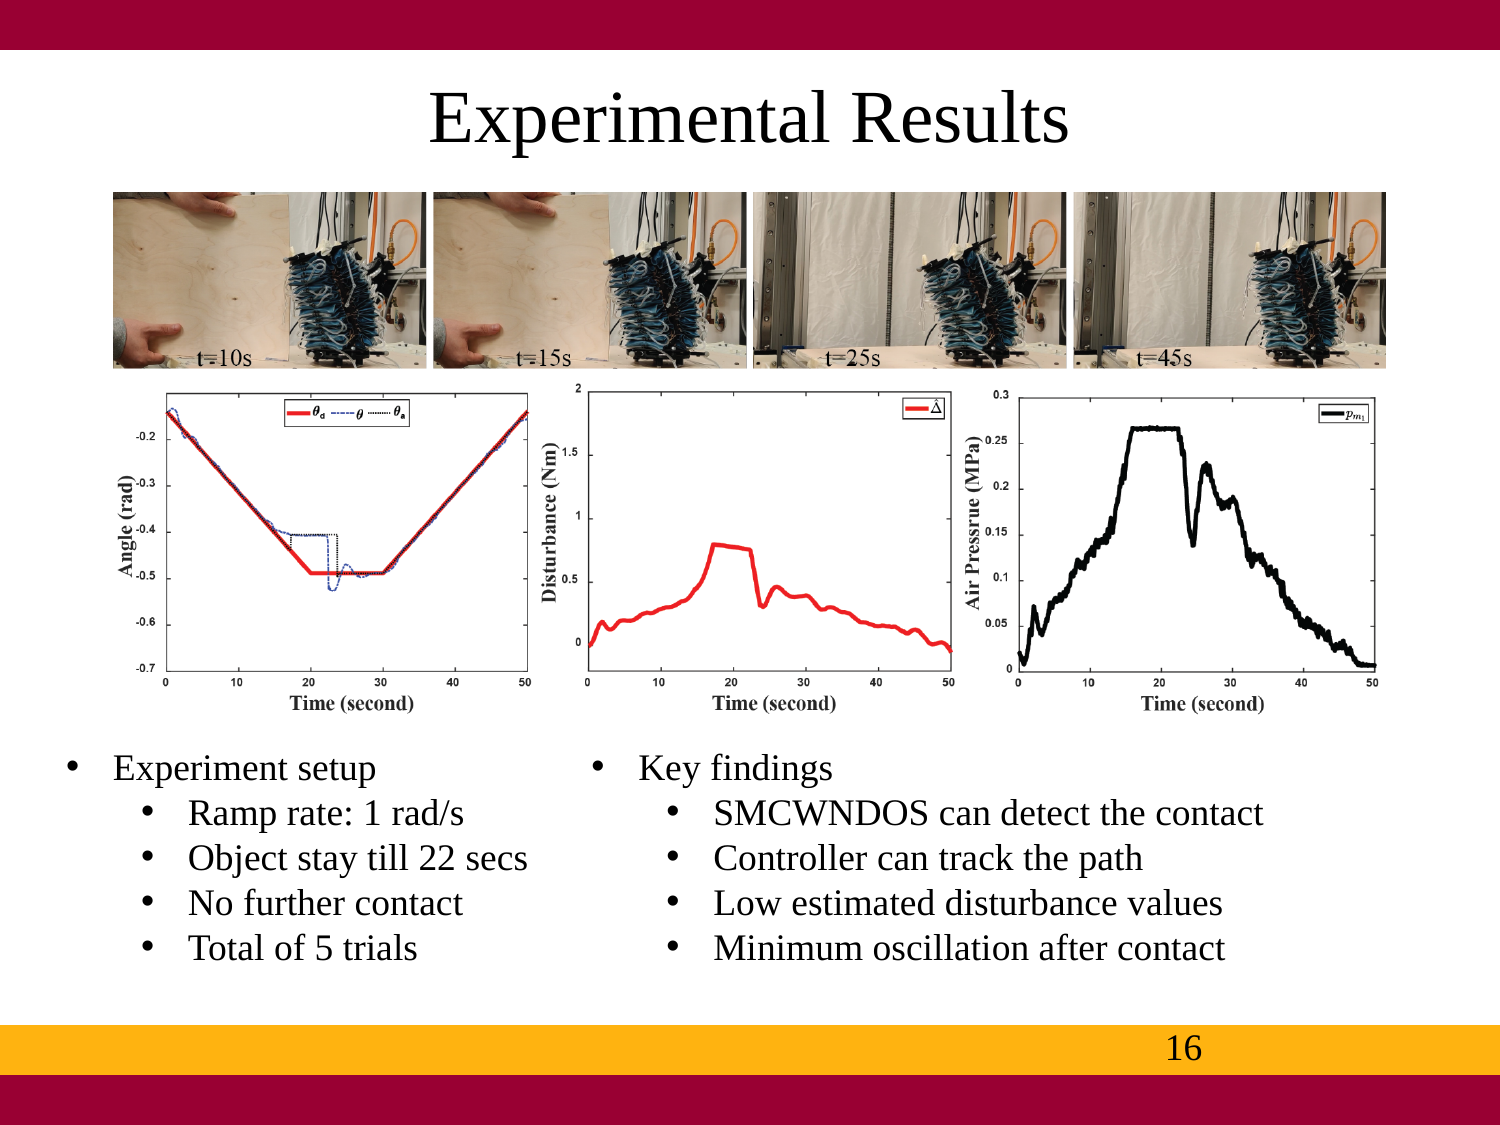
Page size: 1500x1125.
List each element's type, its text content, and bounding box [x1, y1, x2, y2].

text_box Experiment setup Ramp rate: 1 rad/s Object stay till 22 secs No further contact Total of 5 trials [51, 735, 623, 1021]
slide_number 16 [1149, 1015, 1500, 1076]
text_box Key findings SMCWNDOS can detect the contact Controller can track the path Low estimated disturbance values Minimum oscillation after contact [576, 735, 1384, 976]
picture [113, 192, 1387, 717]
title Experimental Results [0, 49, 1500, 176]
